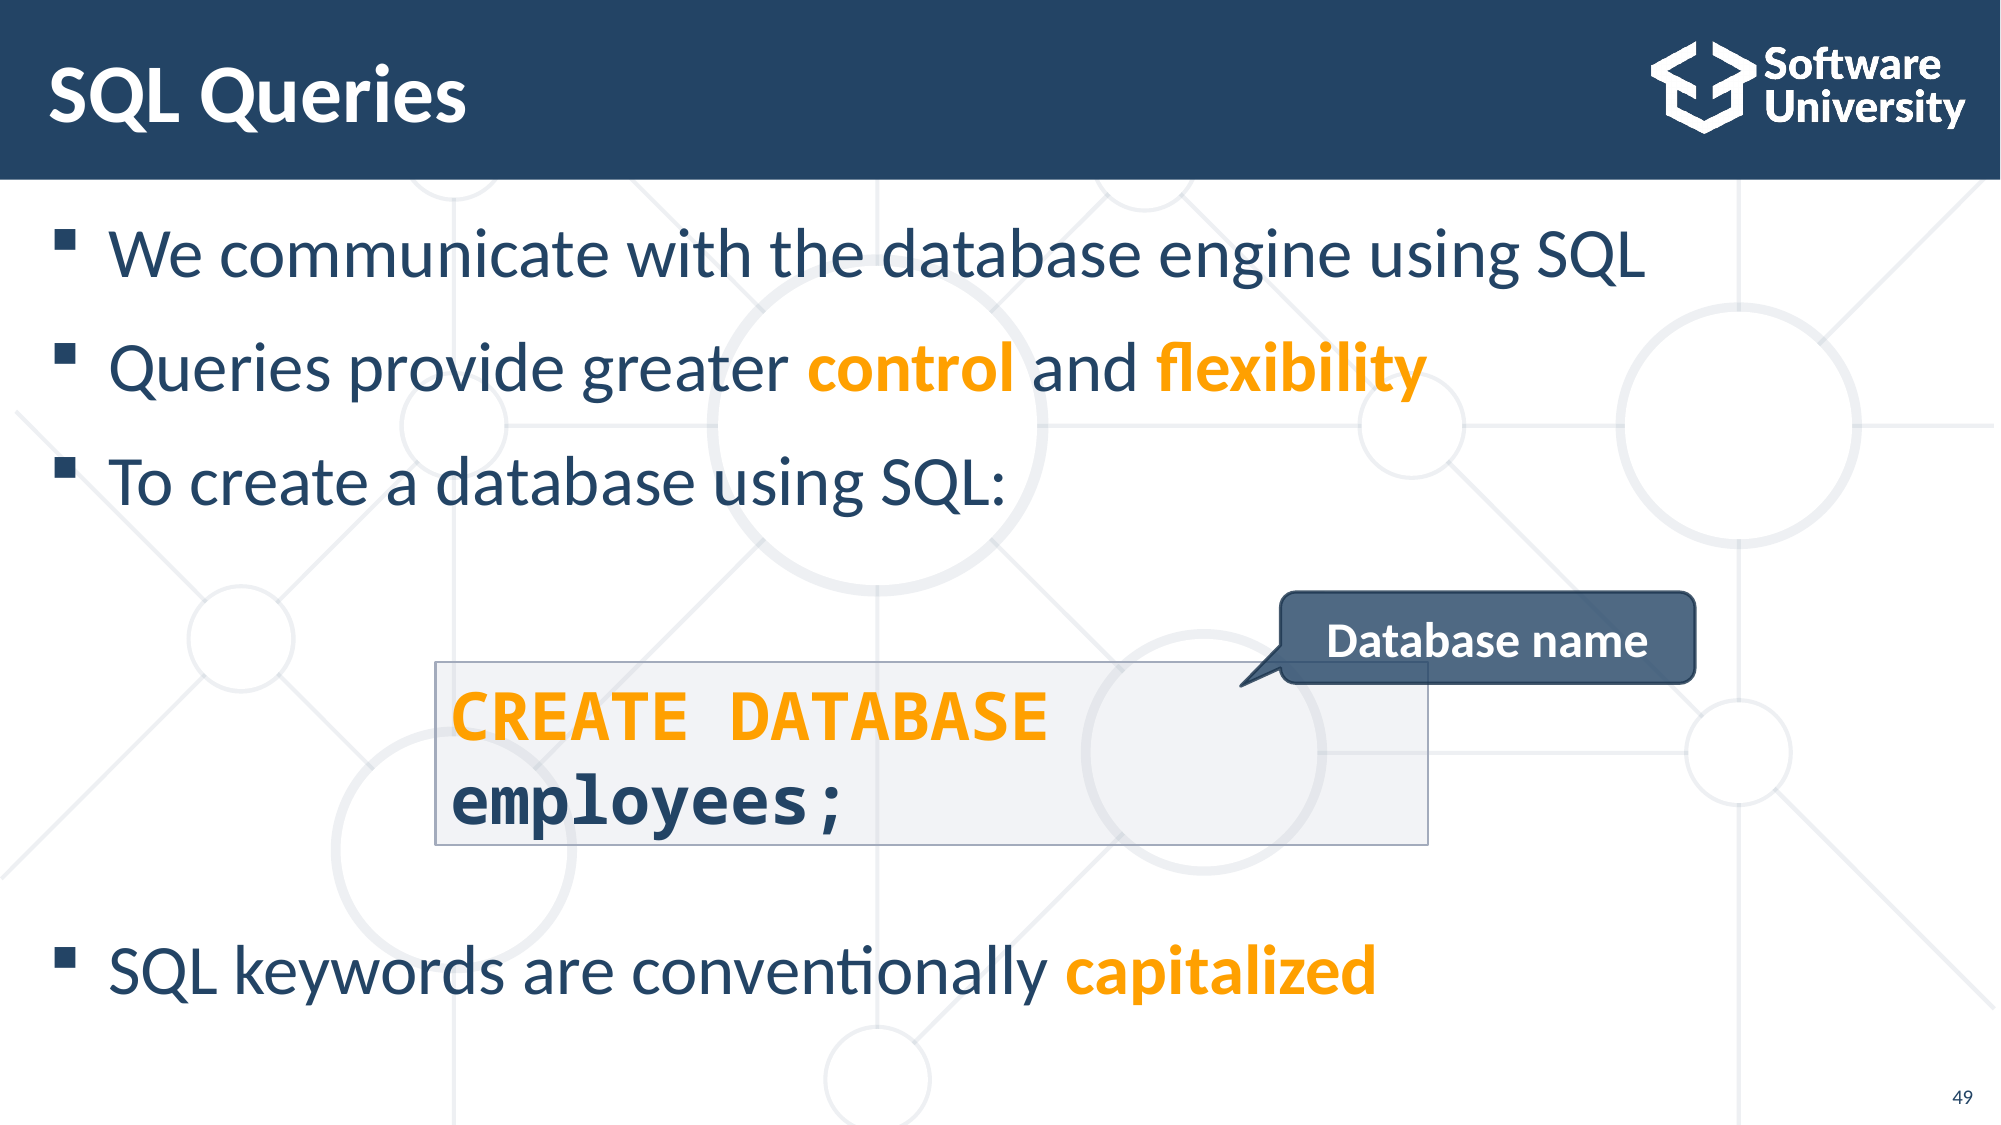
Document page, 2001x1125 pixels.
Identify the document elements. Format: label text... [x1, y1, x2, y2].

text_box CREATE DATABASE employees; [435, 662, 1429, 845]
slide_number 49 [1927, 1067, 1989, 1117]
list We communicate with the database engine using SQL Queries provide greater control and flexibility To create a database using SQL: SQL keywords are conventionally capitalized [31, 196, 1970, 1104]
text_box Database name [1238, 589, 1698, 689]
picture [1651, 41, 1966, 134]
title SQL Queries [31, 16, 1625, 162]
